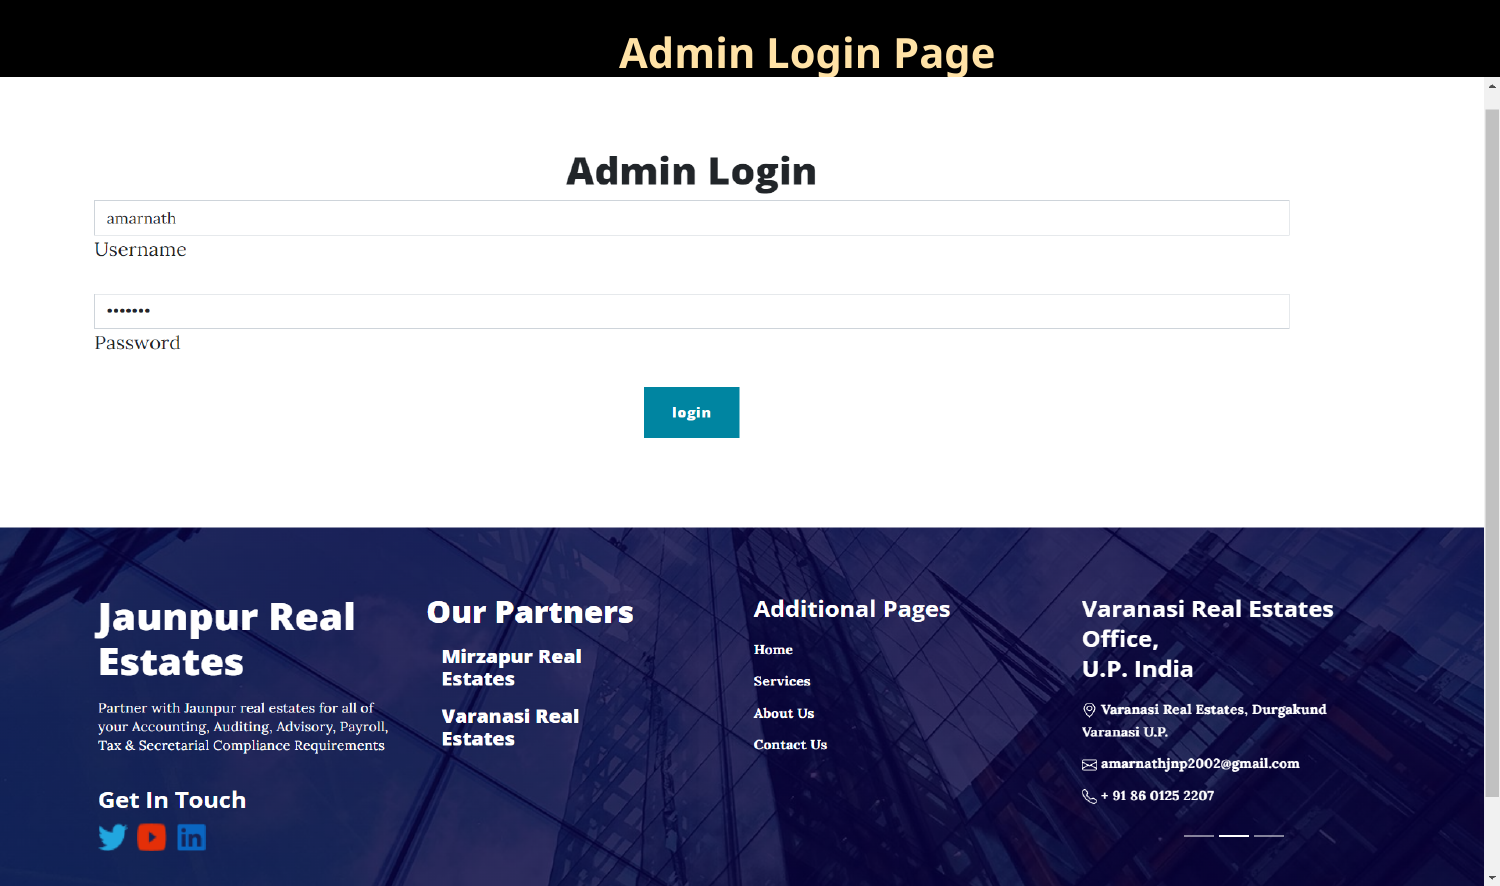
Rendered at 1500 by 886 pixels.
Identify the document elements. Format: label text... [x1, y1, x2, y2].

picture [0, 77, 1500, 886]
text_box Admin Login Page [602, 19, 1013, 76]
